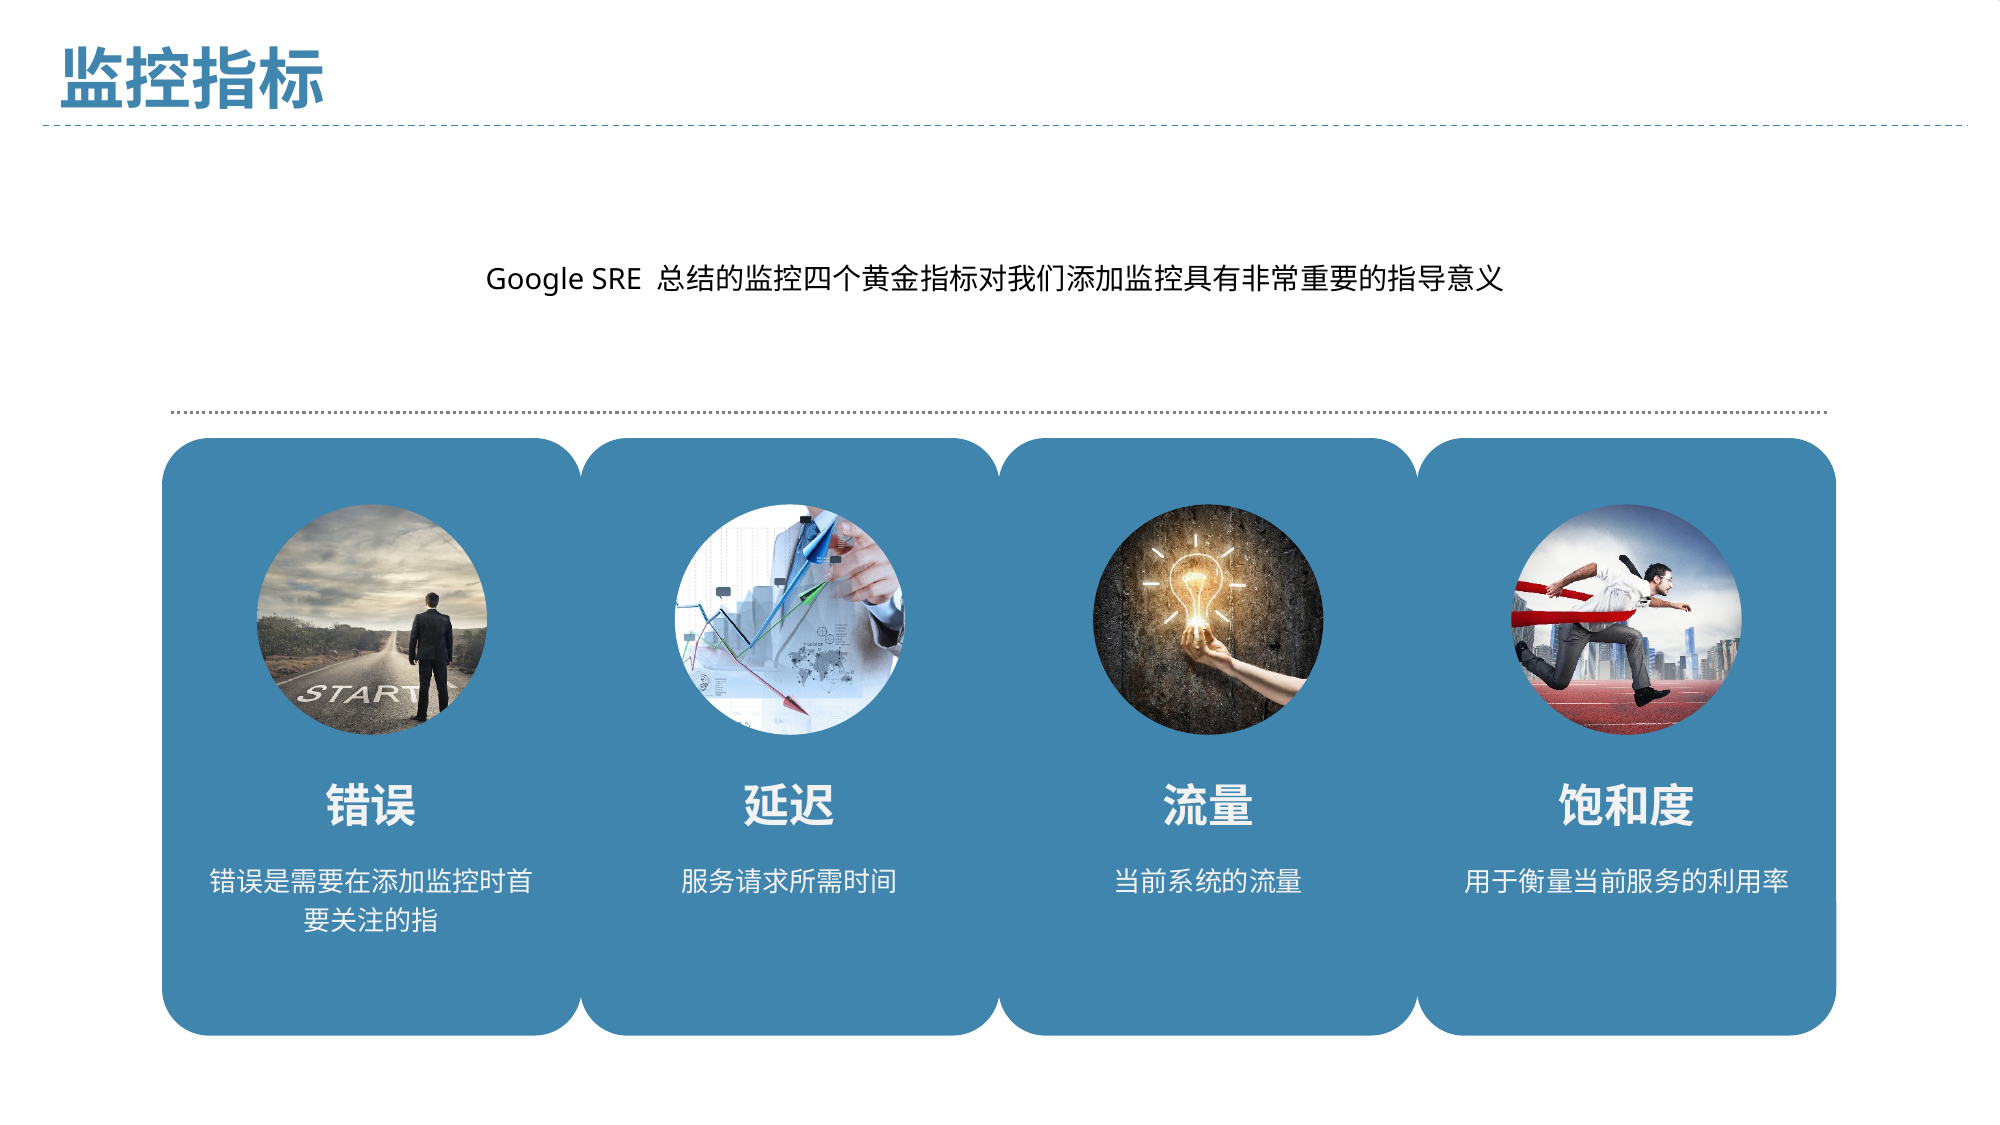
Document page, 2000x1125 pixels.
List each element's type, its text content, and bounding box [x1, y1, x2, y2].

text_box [633, 437, 1051, 1036]
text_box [1051, 437, 1469, 1036]
text_box Google SRE 总结的监控四个黄金指标对我们添加监控具有非常重要的指导意义 [162, 242, 1829, 303]
title 监控指标 [43, 30, 1843, 124]
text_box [161, 437, 633, 1036]
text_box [1469, 437, 1837, 1036]
